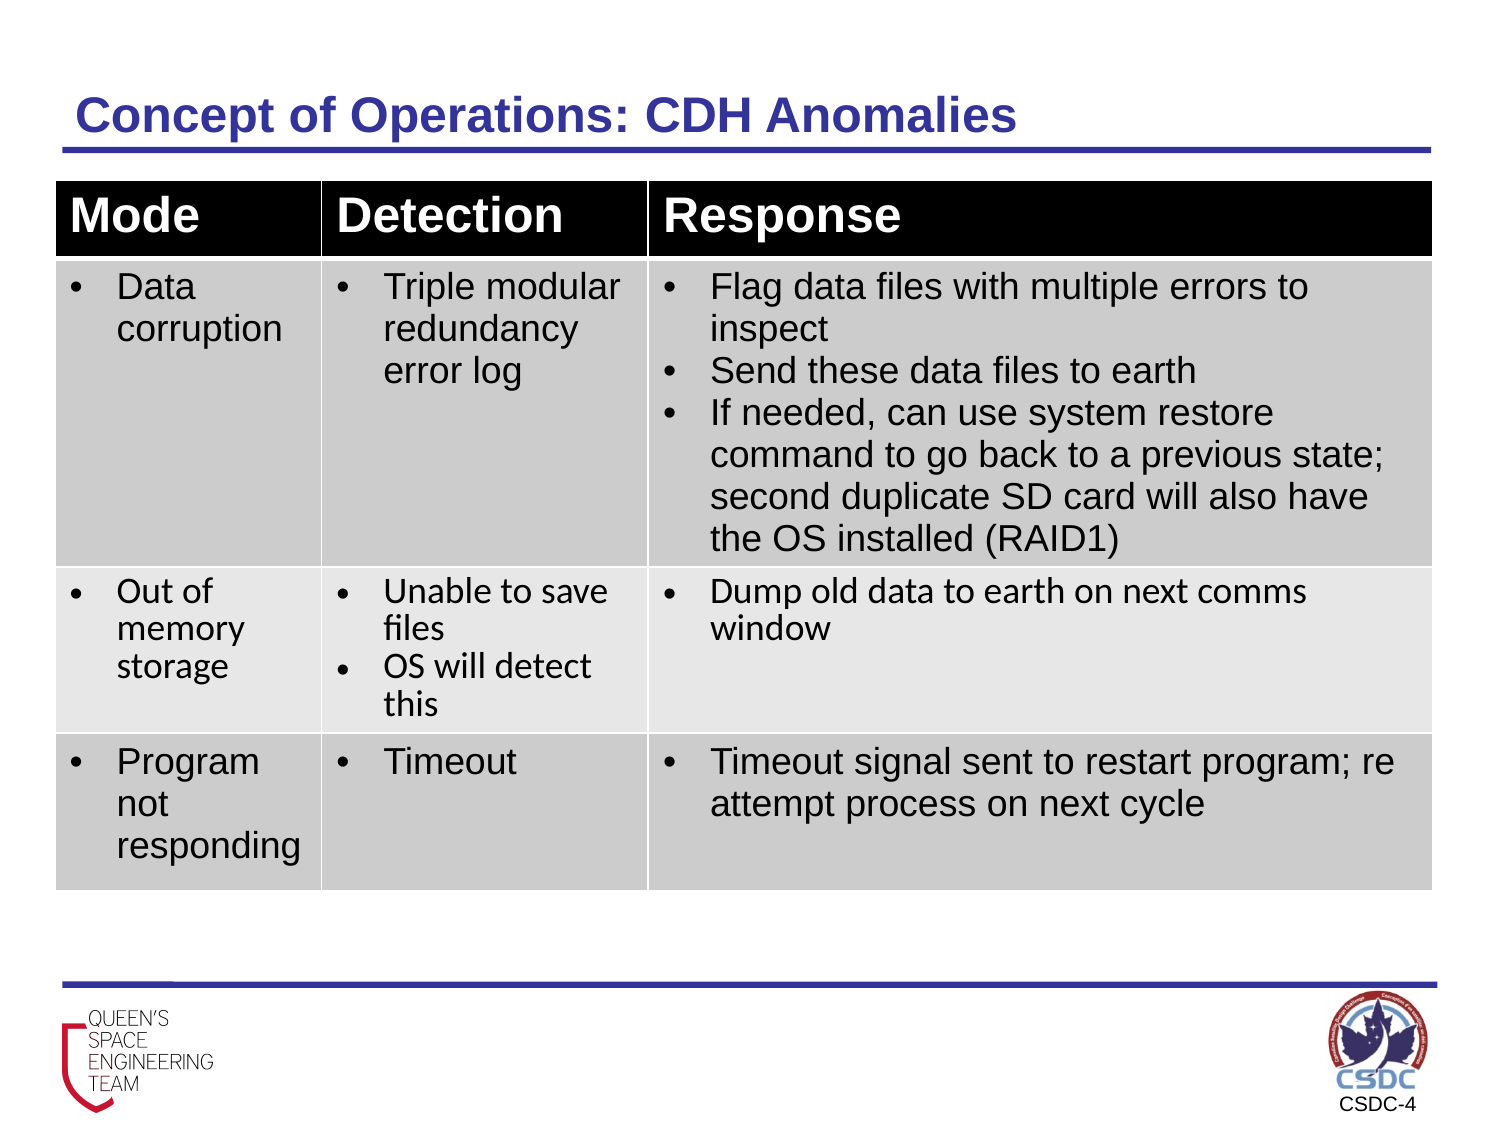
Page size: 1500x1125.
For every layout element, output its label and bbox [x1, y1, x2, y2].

picture [1325, 988, 1430, 1093]
table_cell [649, 568, 1432, 732]
table_cell [322, 261, 647, 566]
table_header [322, 181, 647, 256]
picture [62, 1007, 214, 1113]
table_cell [56, 734, 321, 890]
table_header [649, 181, 1432, 256]
table_cell [322, 734, 647, 890]
table_cell [649, 734, 1432, 890]
table_cell [649, 261, 1432, 566]
table_cell [56, 568, 321, 732]
title [72, 65, 1425, 160]
table_cell [322, 568, 647, 732]
table_cell [56, 261, 321, 566]
table_header [56, 181, 321, 256]
